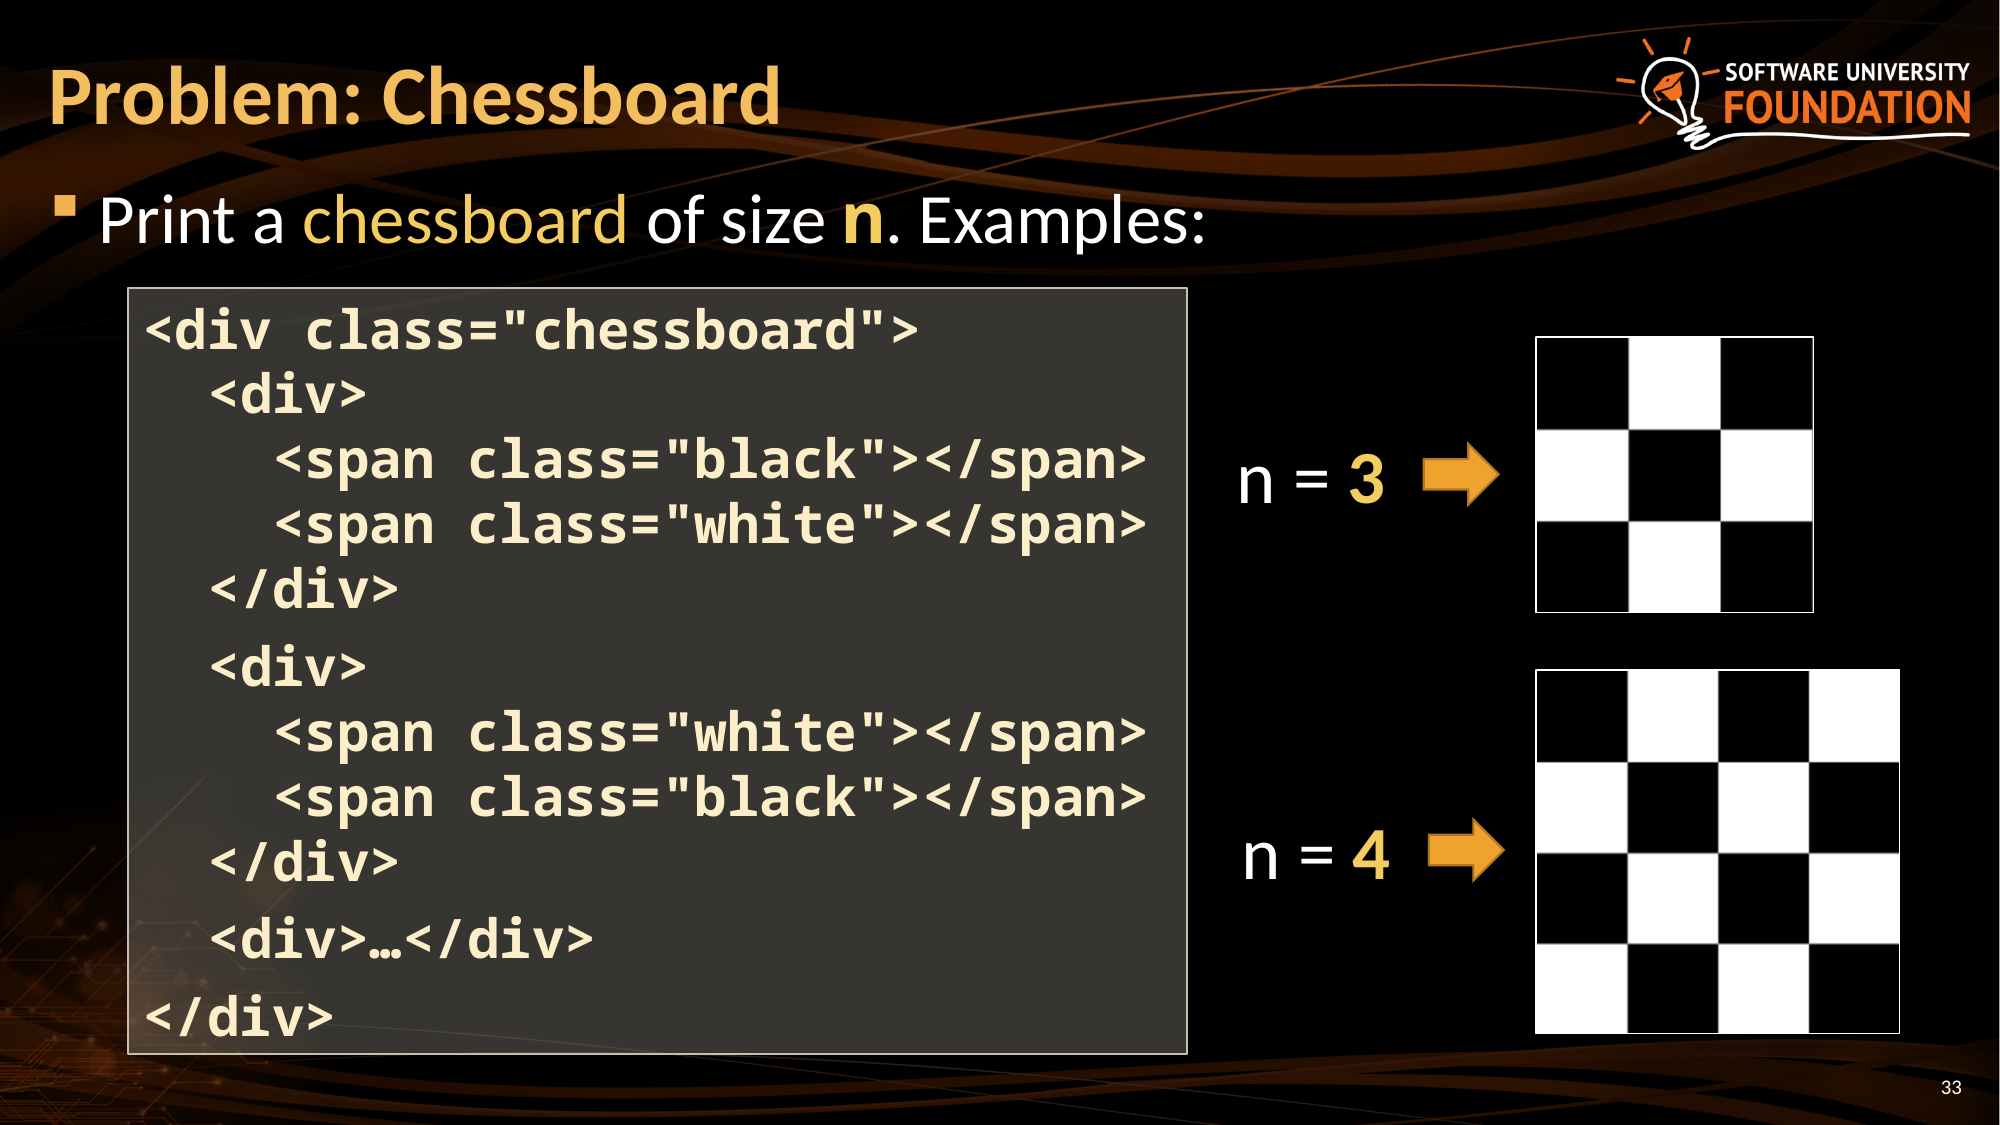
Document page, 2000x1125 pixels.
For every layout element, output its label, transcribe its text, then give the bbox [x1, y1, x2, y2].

text_box [1427, 817, 1506, 884]
text_box [1422, 441, 1501, 508]
title Problem: Chessboard [30, 6, 1602, 189]
picture [0, 0, 2000, 1125]
slide_number 33 [1897, 1077, 1968, 1103]
text_box <div class="chessboard"> <div> <span class="black"></span> <span class="white"></span> </div> <div> <span class="white"></span> <span class="black"></span> </div> <div>…</div> </div> [127, 287, 1188, 1055]
list Print a chessboard of size n. Examples: [31, 162, 1968, 1077]
text_box n = 3 [1222, 421, 1401, 526]
text_box n = 4 [1227, 796, 1406, 902]
